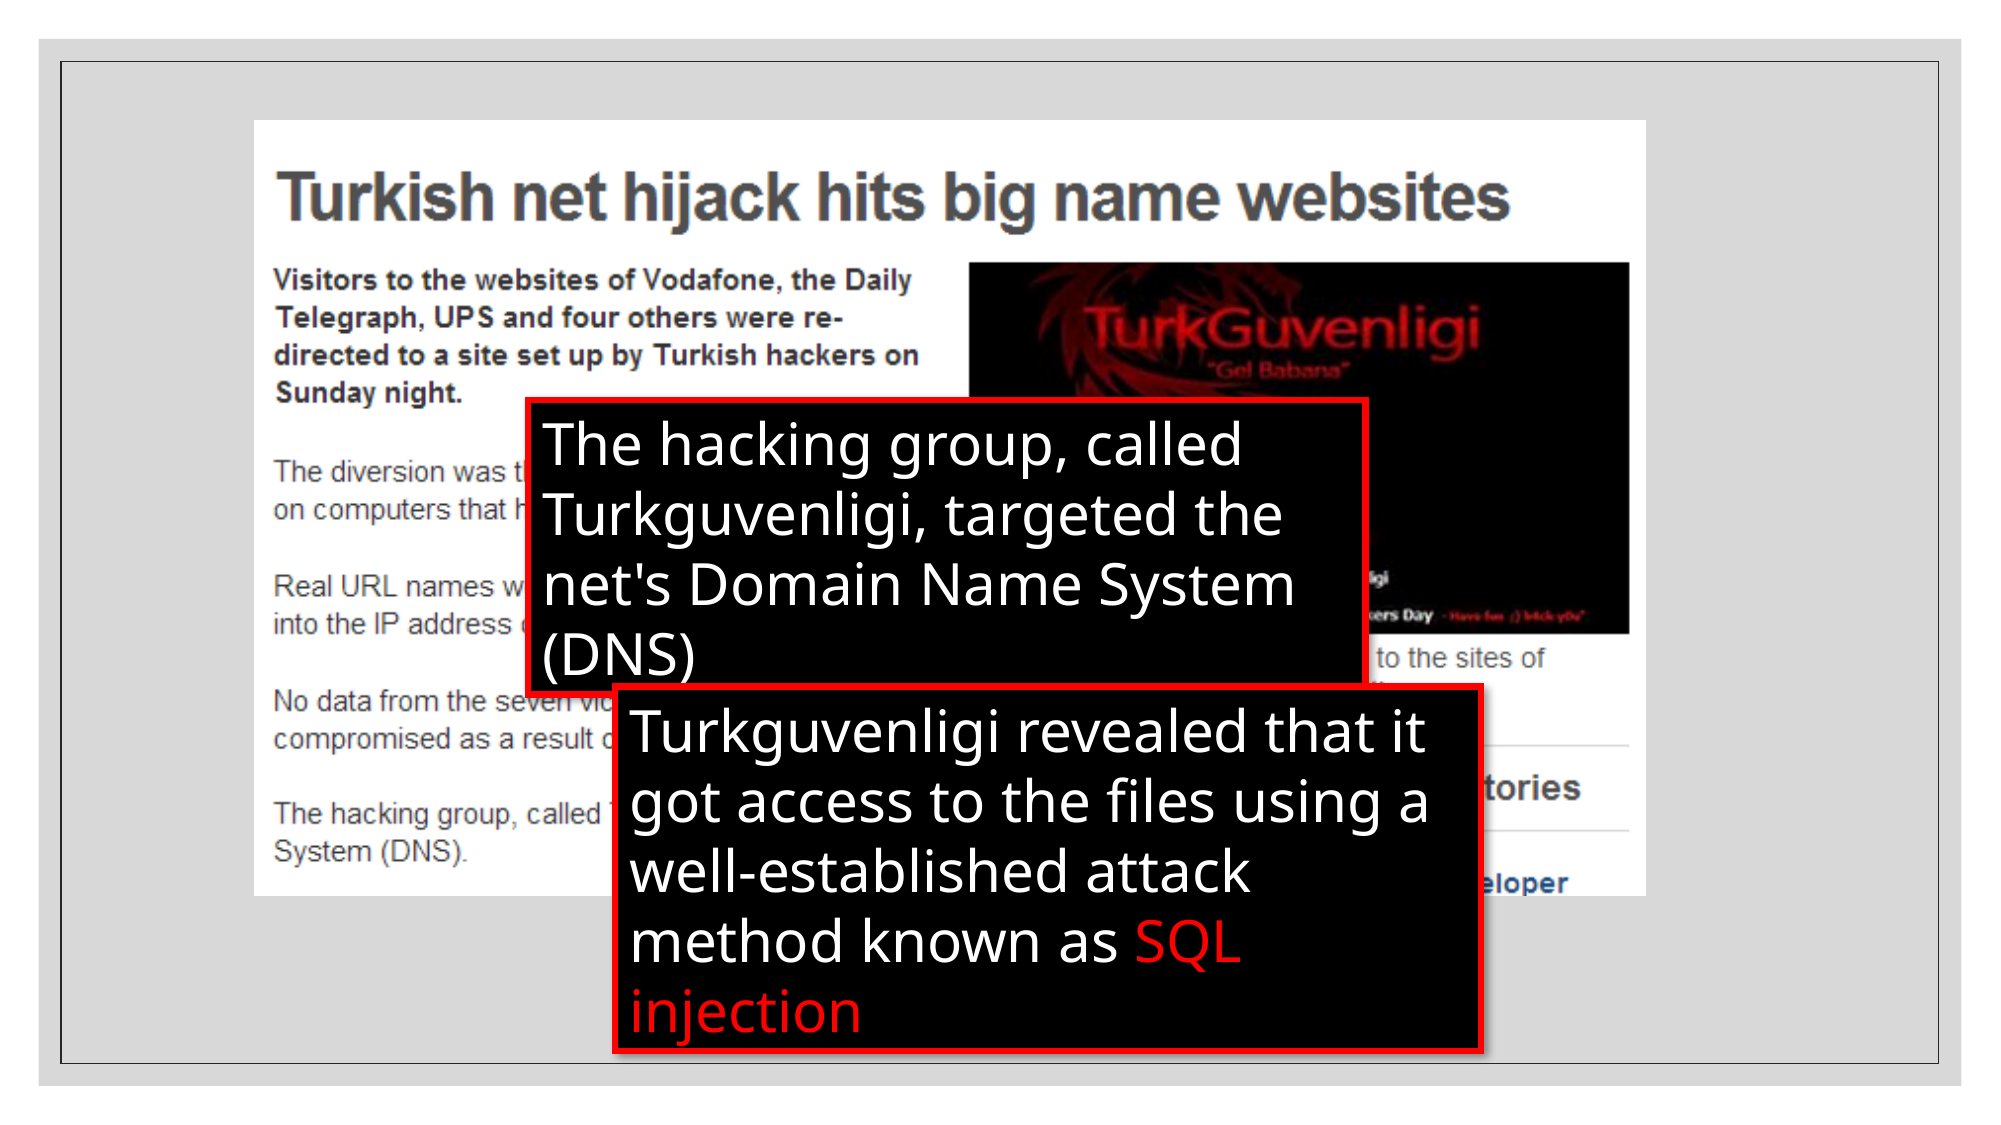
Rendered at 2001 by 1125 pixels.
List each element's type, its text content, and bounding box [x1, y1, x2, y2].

text_box Turkguvenligi revealed that it got access to the files using a well-established attack method known as SQL injection [615, 902, 1482, 1052]
picture [253, 120, 1646, 896]
